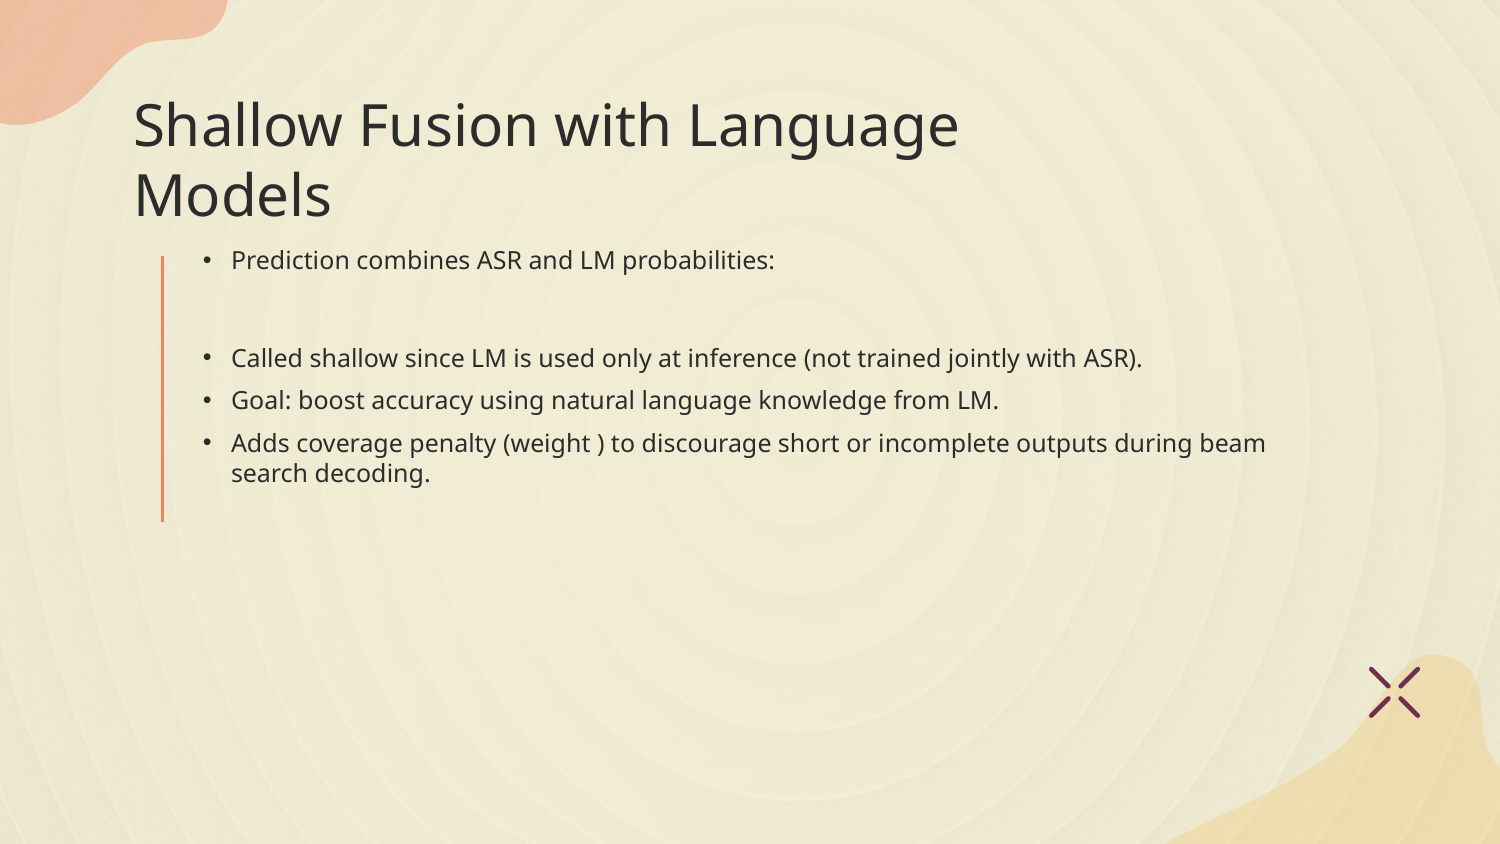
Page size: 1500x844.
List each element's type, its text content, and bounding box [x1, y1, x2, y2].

title Shallow Fusion with Language Models [118, 72, 1182, 167]
